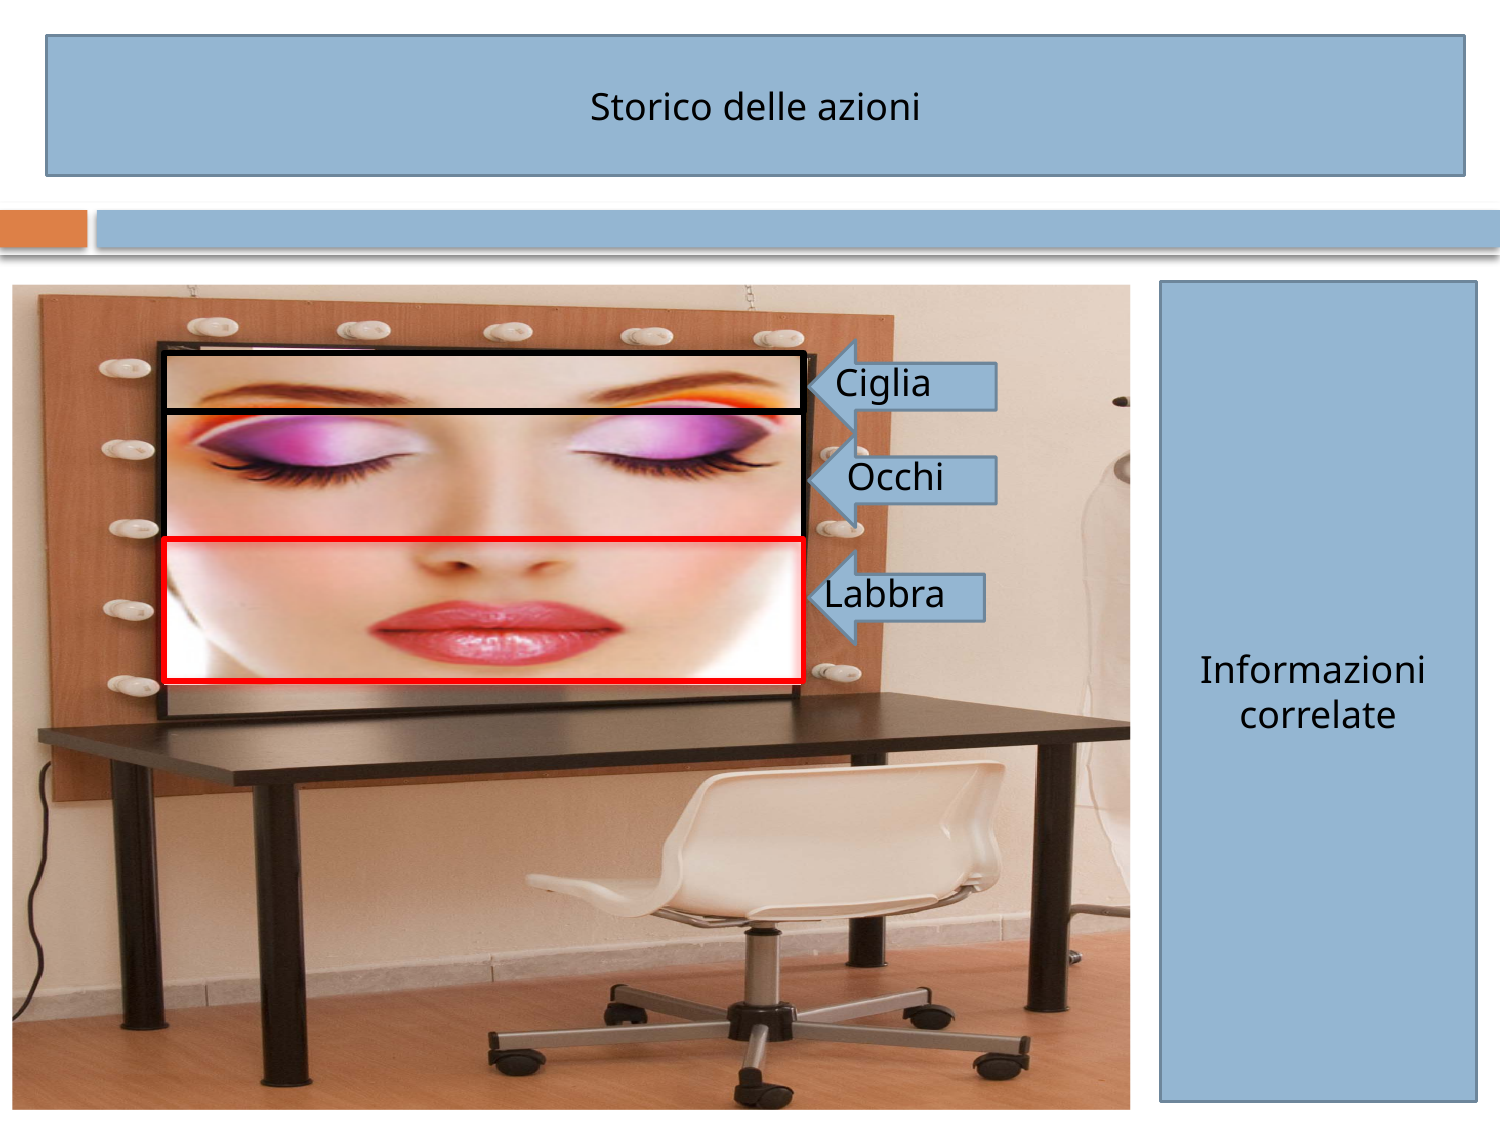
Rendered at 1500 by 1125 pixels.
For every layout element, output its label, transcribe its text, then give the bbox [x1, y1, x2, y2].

text_box Informazioni correlate [1165, 280, 1478, 1103]
picture [0, 269, 1161, 1125]
text_box Storico delle azioni [45, 34, 1466, 177]
